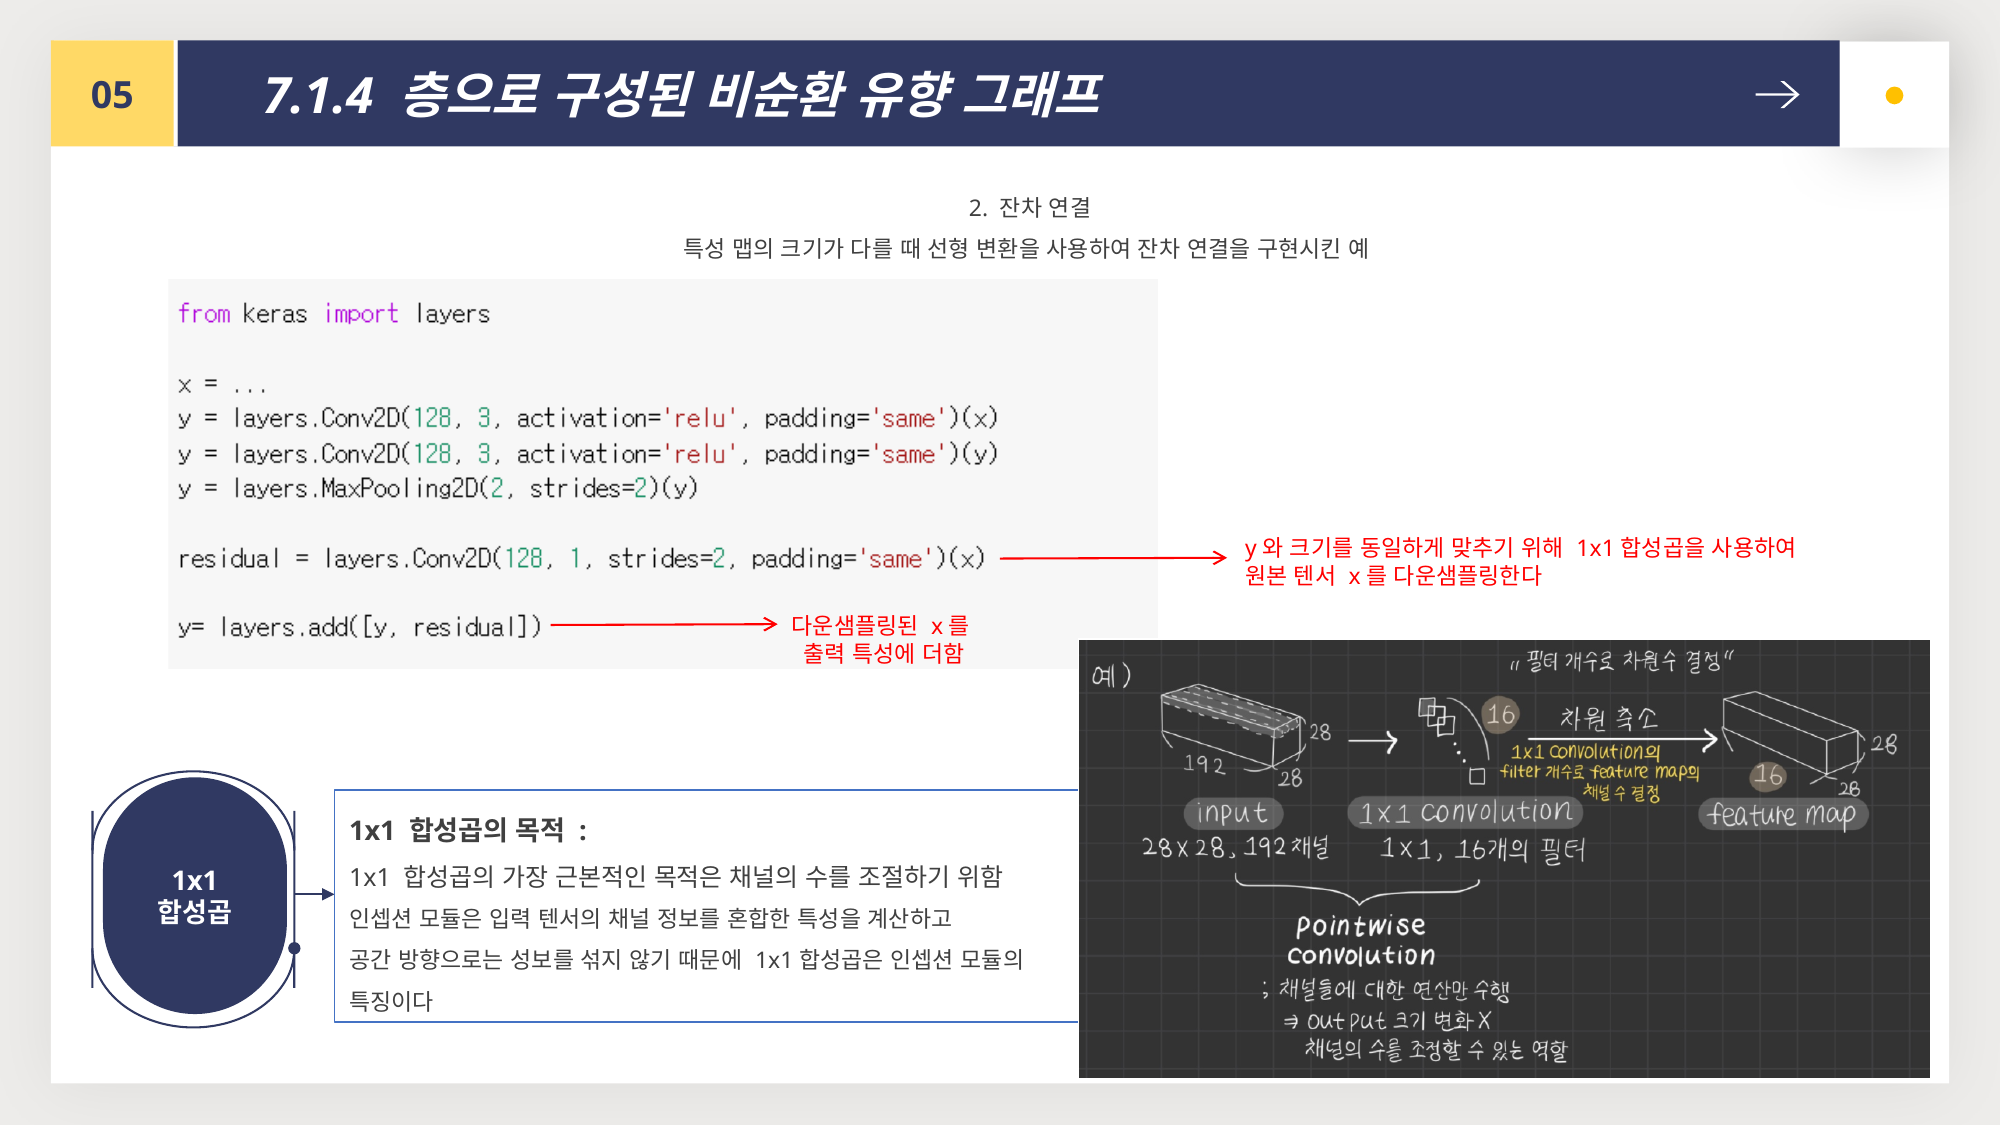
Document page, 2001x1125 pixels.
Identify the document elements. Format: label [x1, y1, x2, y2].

text_box [50, 40, 1950, 1084]
picture [168, 279, 1930, 1078]
text_box [92, 771, 335, 1028]
